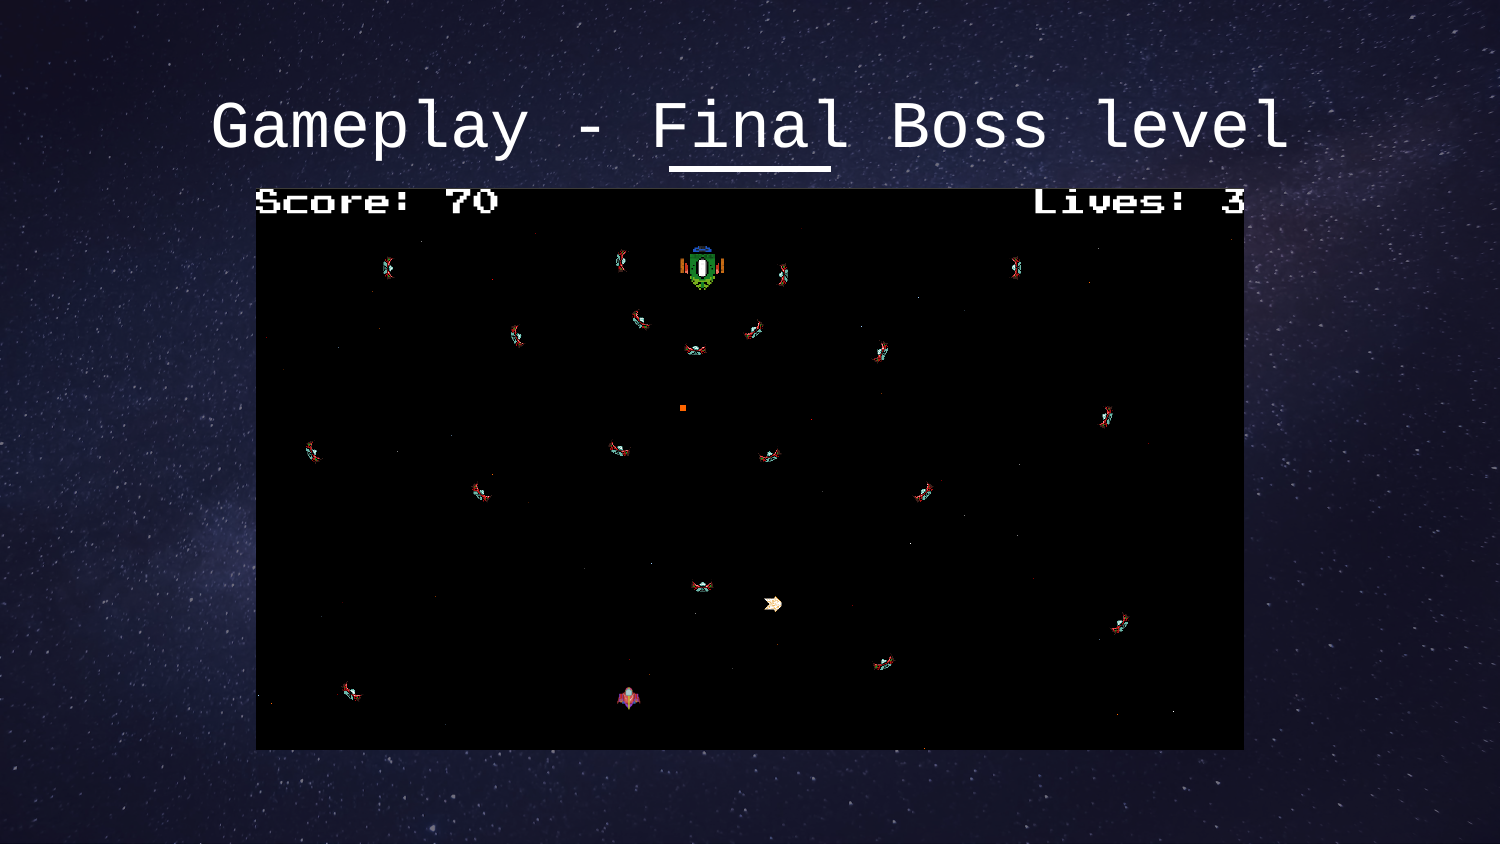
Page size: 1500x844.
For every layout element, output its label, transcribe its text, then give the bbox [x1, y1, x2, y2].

picture [256, 188, 1244, 750]
title Gameplay - Final Boss level [51, 72, 1449, 167]
